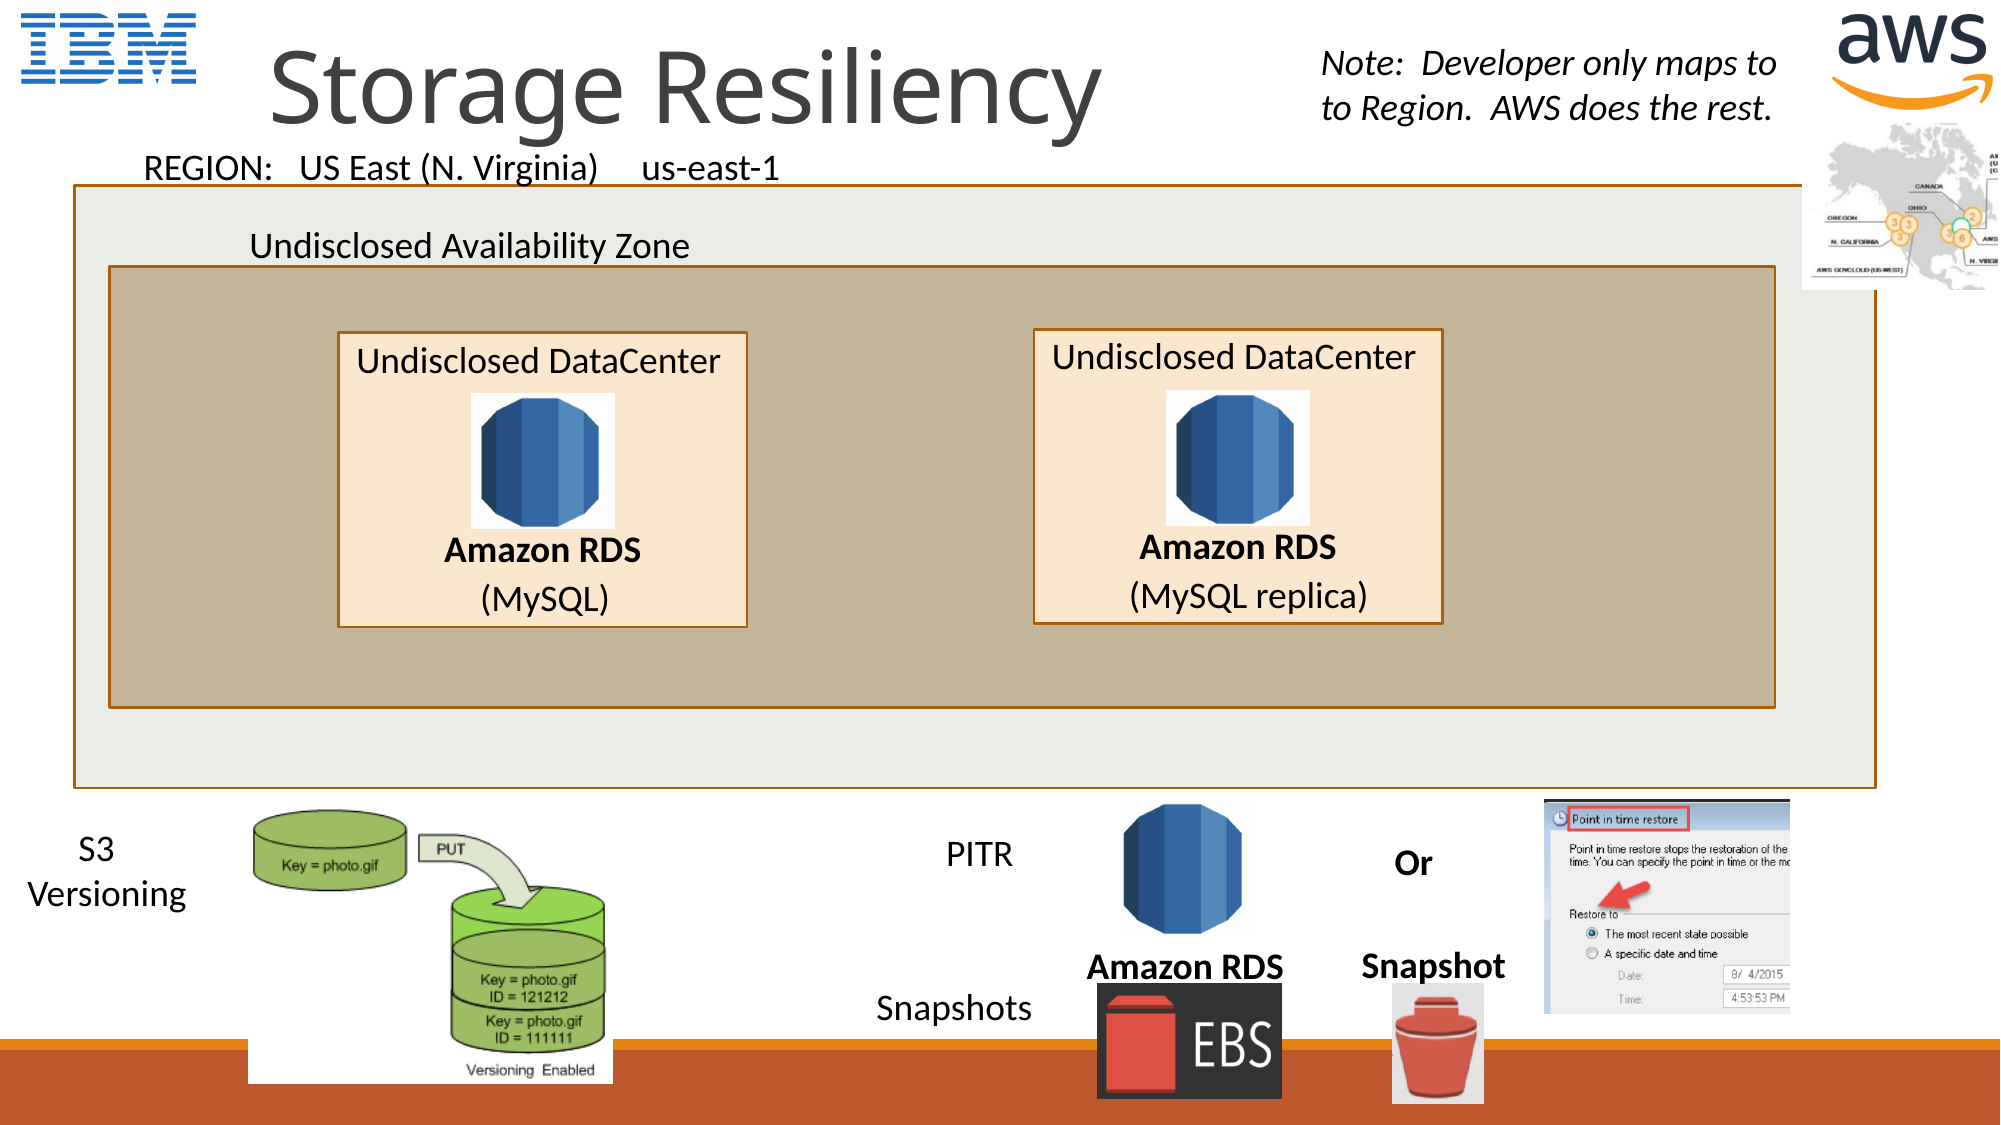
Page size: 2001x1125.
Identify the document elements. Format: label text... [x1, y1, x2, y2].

text_box (MySQL) [414, 566, 625, 627]
picture [1391, 982, 1485, 1104]
picture [248, 798, 613, 1085]
text_box Snapshot [1346, 933, 1522, 994]
text_box Amazon RDS [1124, 514, 1352, 563]
text_box [1033, 328, 1444, 625]
picture [1802, 123, 1998, 291]
picture [1096, 982, 1282, 1100]
text_box Or [1379, 830, 1449, 891]
picture [1543, 798, 1791, 1015]
picture [1165, 389, 1311, 527]
text_box PITR [931, 821, 1029, 882]
text_box [337, 331, 748, 628]
picture [1825, 3, 2000, 113]
picture [470, 392, 616, 530]
text_box Amazon RDS [429, 517, 657, 578]
text_box Note: Developer only maps to to Region. AWS does the rest. [1306, 30, 1793, 136]
text_box Amazon RDS [1071, 934, 1299, 995]
text_box Undisclosed DataCenter [1037, 325, 1432, 385]
text_box [73, 184, 1877, 789]
text_box Undisclosed DataCenter [341, 328, 737, 388]
text_box (MySQL replica) [1114, 563, 1384, 624]
text_box [108, 265, 1776, 709]
title Storage Resiliency [202, 3, 1822, 152]
picture [1113, 799, 1258, 937]
text_box S3 Versioning [12, 816, 202, 921]
text_box Undisclosed Availability Zone [234, 213, 706, 274]
picture [21, 0, 197, 99]
text_box REGION: US East (N. Virginia) us-east-1 [128, 135, 796, 196]
text_box Snapshots [861, 975, 1048, 1036]
